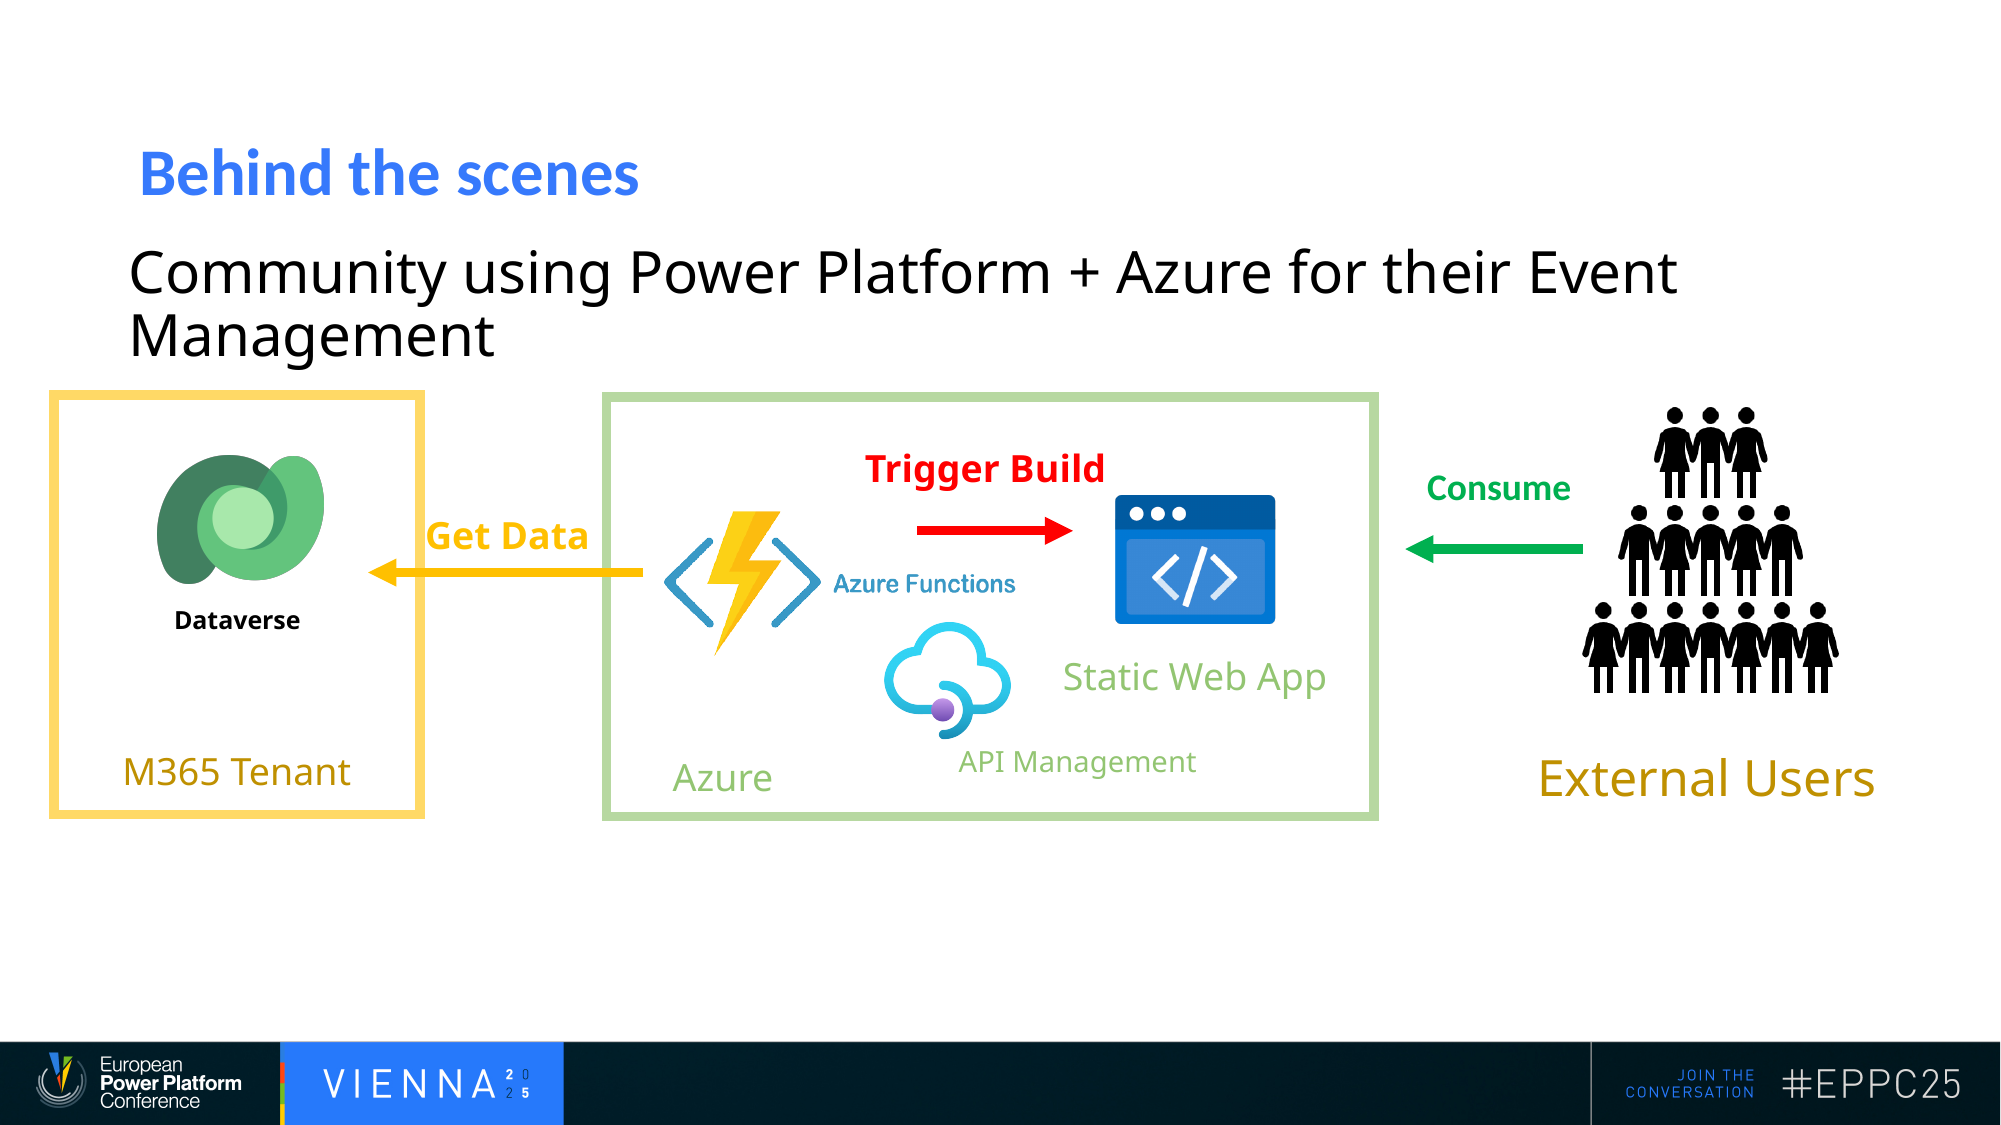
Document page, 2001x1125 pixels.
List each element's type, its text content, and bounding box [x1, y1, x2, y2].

text_box Trigger Build [850, 438, 1122, 498]
text_box [605, 396, 1375, 818]
text_box Static Web App [1082, 645, 1343, 706]
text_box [75, 455, 407, 673]
text_box M365 Tenant [107, 740, 367, 801]
text_box Azure [657, 746, 789, 806]
picture [0, 0, 2001, 1125]
title Behind the scenes [124, 130, 1885, 250]
text_box Get Data [410, 505, 605, 565]
text_box External Users [1522, 738, 1892, 814]
text_box API Management [943, 735, 1212, 786]
text_box [53, 394, 421, 815]
list Community using Power Platform + Azure for their Event Management [113, 235, 1877, 931]
text_box Consume [1412, 455, 1551, 515]
